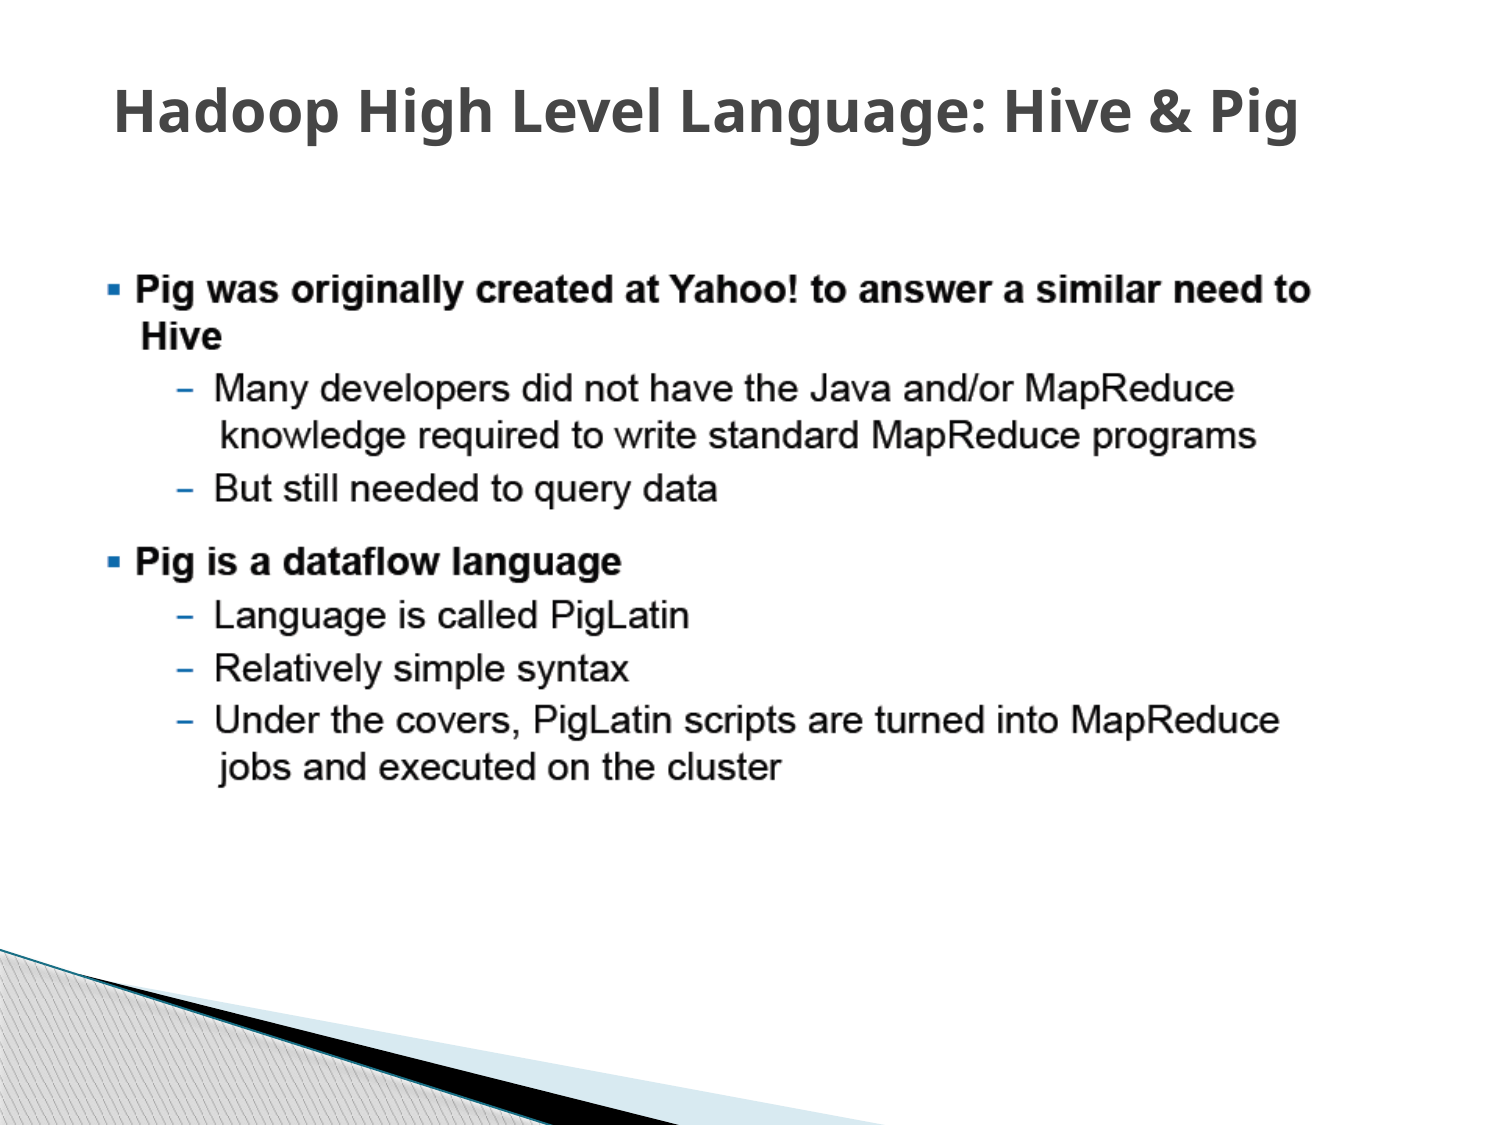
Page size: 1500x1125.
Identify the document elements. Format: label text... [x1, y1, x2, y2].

picture [94, 253, 1405, 872]
title Hadoop High Level Language: Hive & Pig [97, 38, 1338, 174]
text_box [87, 174, 1468, 998]
